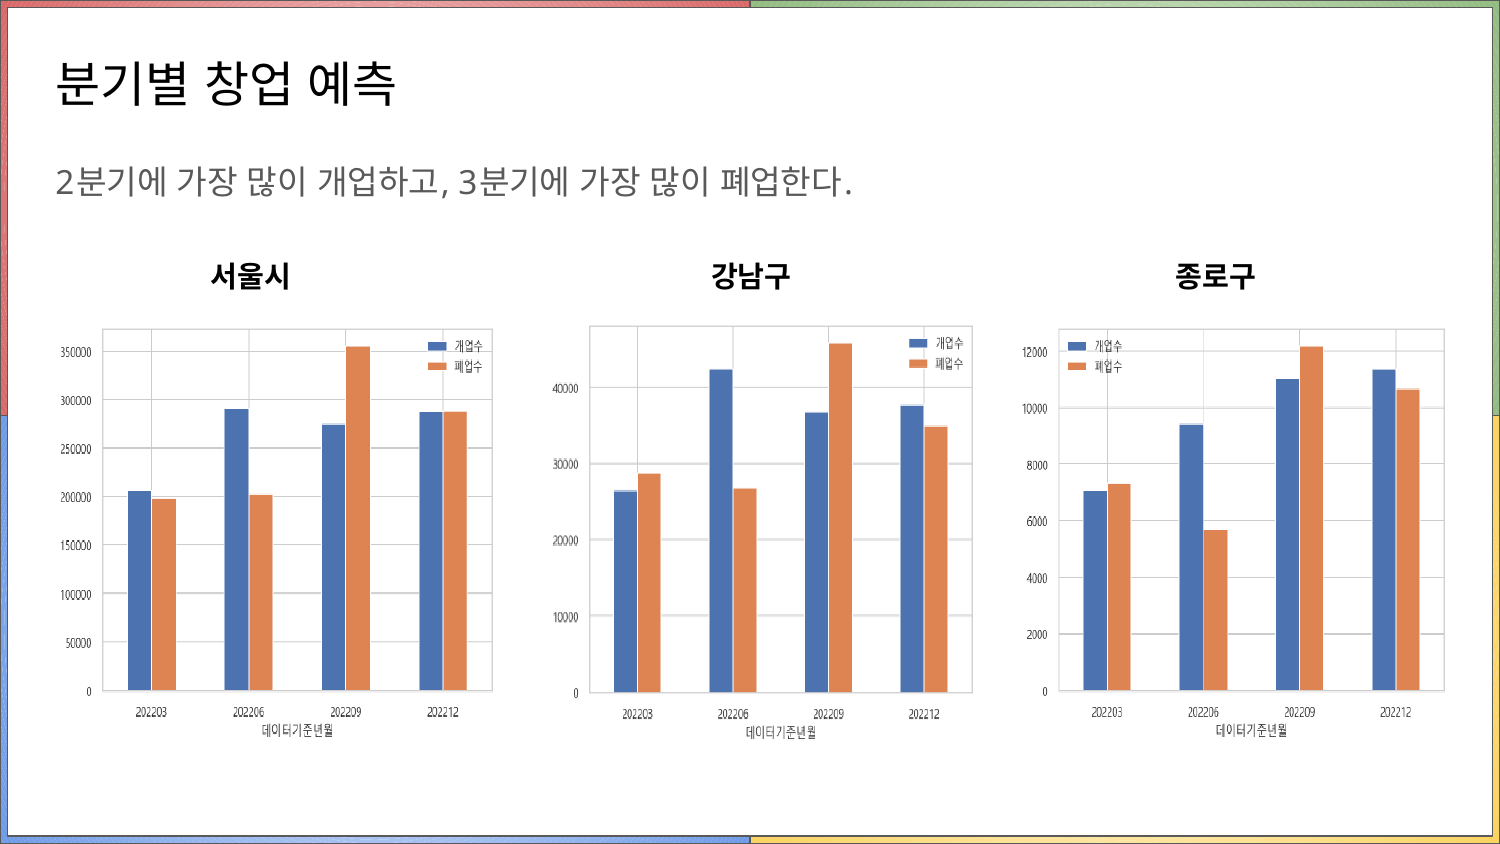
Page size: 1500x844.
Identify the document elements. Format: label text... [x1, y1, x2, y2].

picture [47, 319, 507, 751]
text_box 강남구 [680, 243, 825, 307]
list 2분기에 가장 많이 개업하고, 3분기에 가장 많이 폐업한다. [40, 140, 1254, 217]
text_box 서울시 [180, 243, 337, 309]
text_box 종로구 [1145, 243, 1290, 309]
picture [1007, 313, 1455, 745]
title 분기별 창업 예측 [40, 38, 1428, 128]
picture [527, 308, 987, 751]
